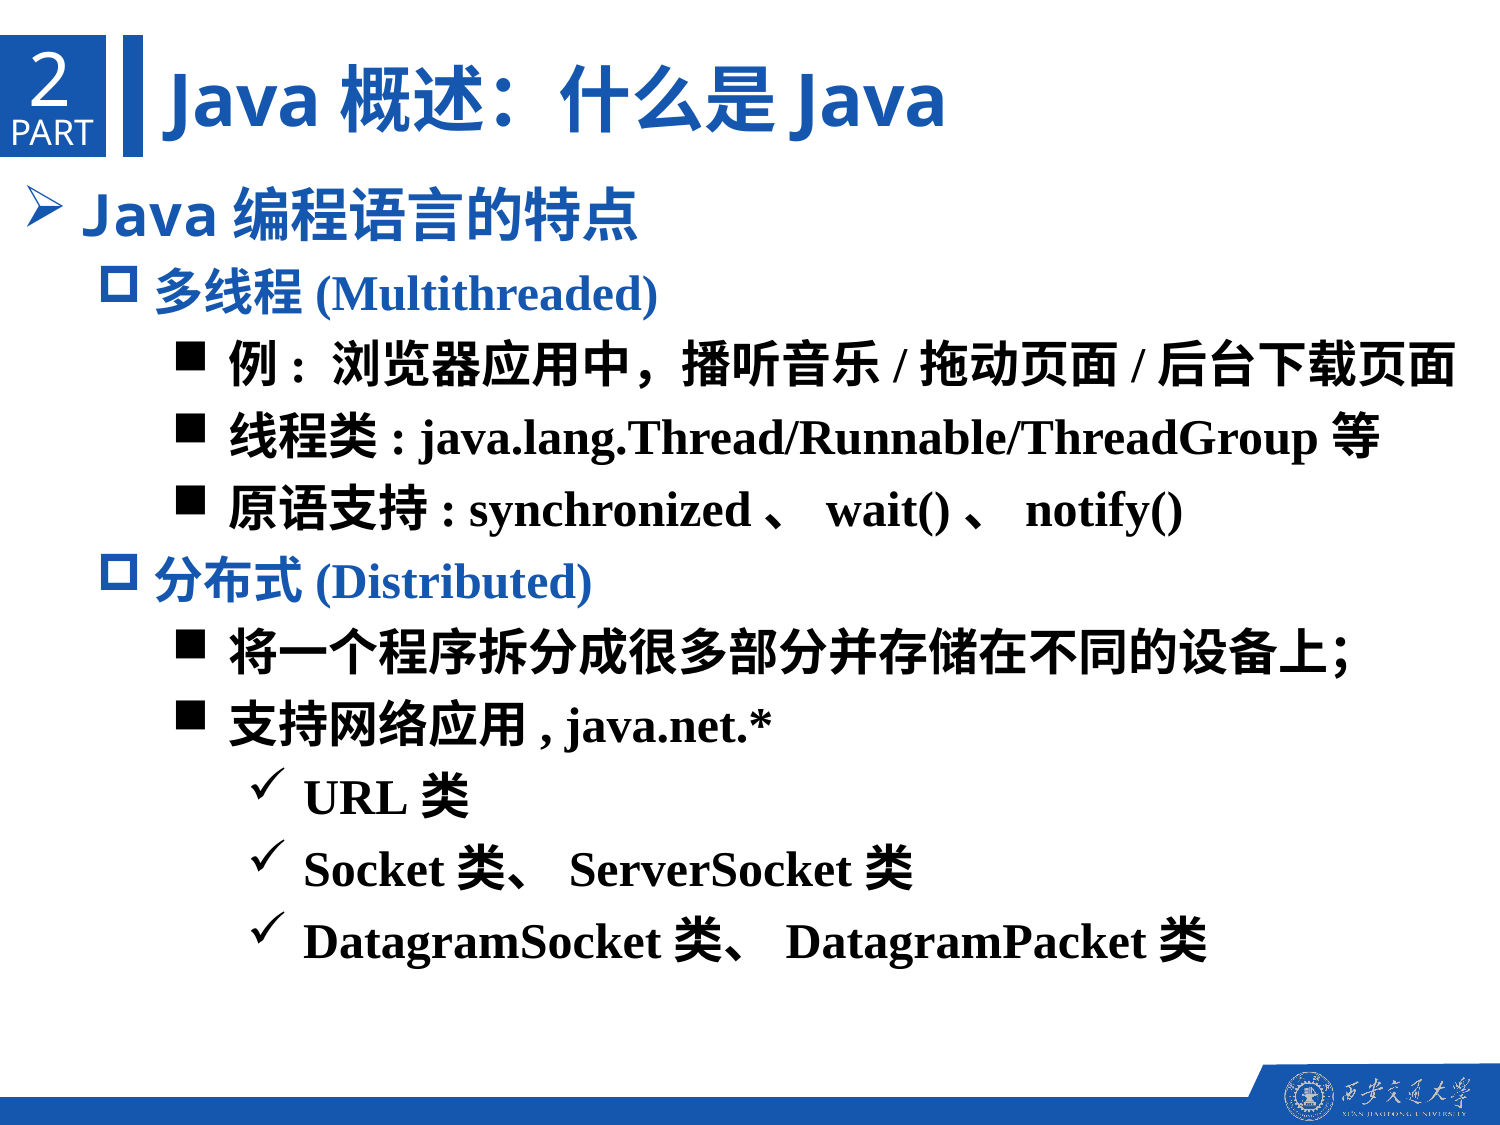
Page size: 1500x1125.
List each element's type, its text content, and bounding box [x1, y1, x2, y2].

text_box Java编程语言的特点 多线程(Multithreaded) 例: 浏览器应用中，播听音乐/拖动页面/后台下载页面 线程类: java.lang.Thread/Runnable/ThreadGroup等 原语支持: synchronized、wait()、notify() 分布式(Distributed) 将一个程序拆分成很多部分并存储在不同的设备上； 支持网络应用, java.net.* URL类 Socket类、ServerSocket类 DatagramSocket类、DatagramPacket类 [7, 156, 1500, 1048]
text_box 2 [14, 23, 87, 129]
text_box Java概述：什么是Java [153, 45, 964, 149]
text_box PART [9, 109, 95, 153]
